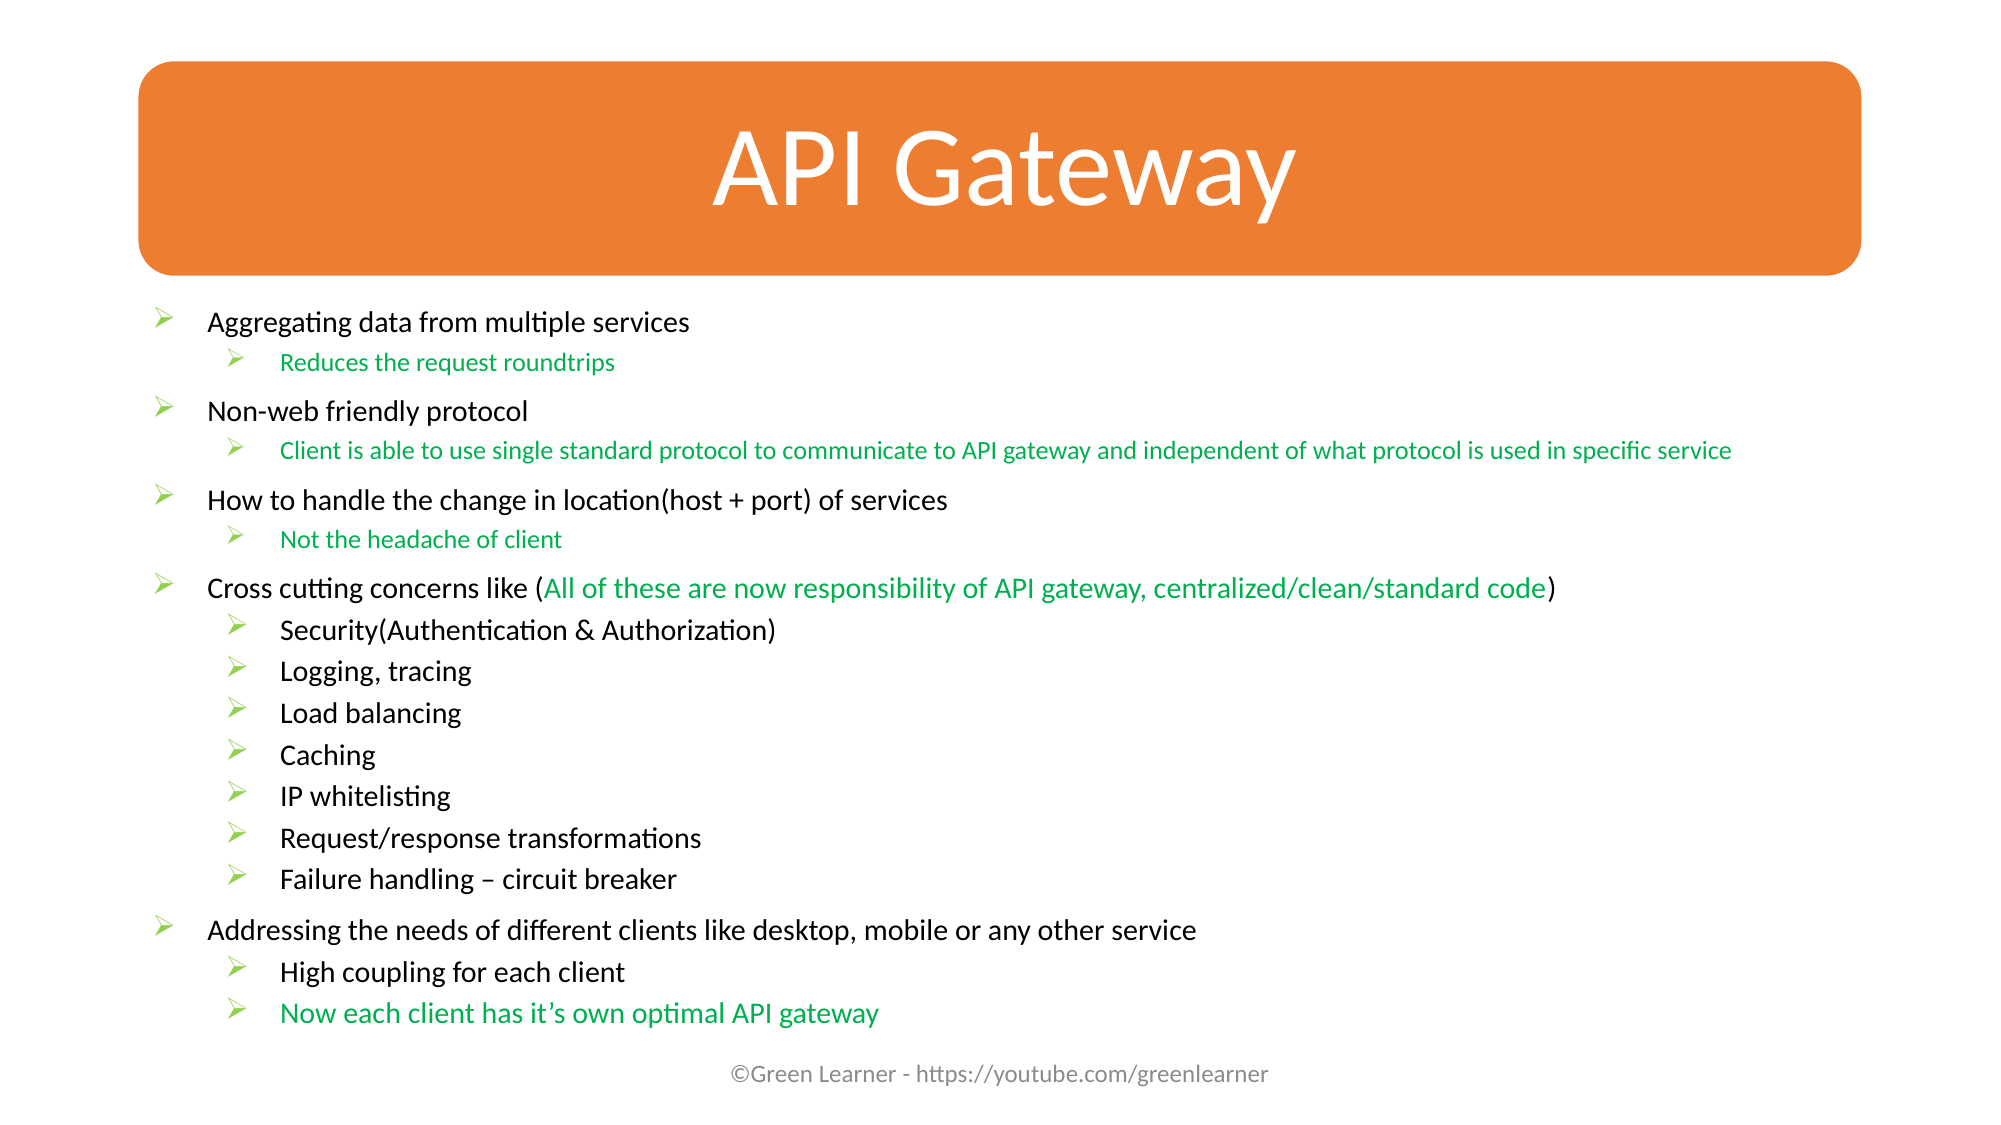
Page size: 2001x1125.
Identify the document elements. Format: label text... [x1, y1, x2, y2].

footer ©Green Learner - https://youtube.com/greenlearner [662, 1042, 1338, 1103]
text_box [137, 59, 1863, 278]
list Aggregating data from multiple services Reduces the request roundtrips Non-web friendly protocol Client is able to use single standard protocol to communicate to API gateway and independent of what protocol is used in specific service How to handle the change in location(host + port) of services Not the headache of client Cross cutting concerns like (All of these are now responsibility of API gateway, centralized/clean/standard code) Security(Authentication & Authorization) Logging, tracing Load balancing Caching IP whitelisting Request/response transformations Failure handling – circuit breaker Addressing the needs of different clients like desktop, mobile or any other service High coupling for each client Now each client has it’s own optimal API gateway [137, 299, 1863, 1043]
